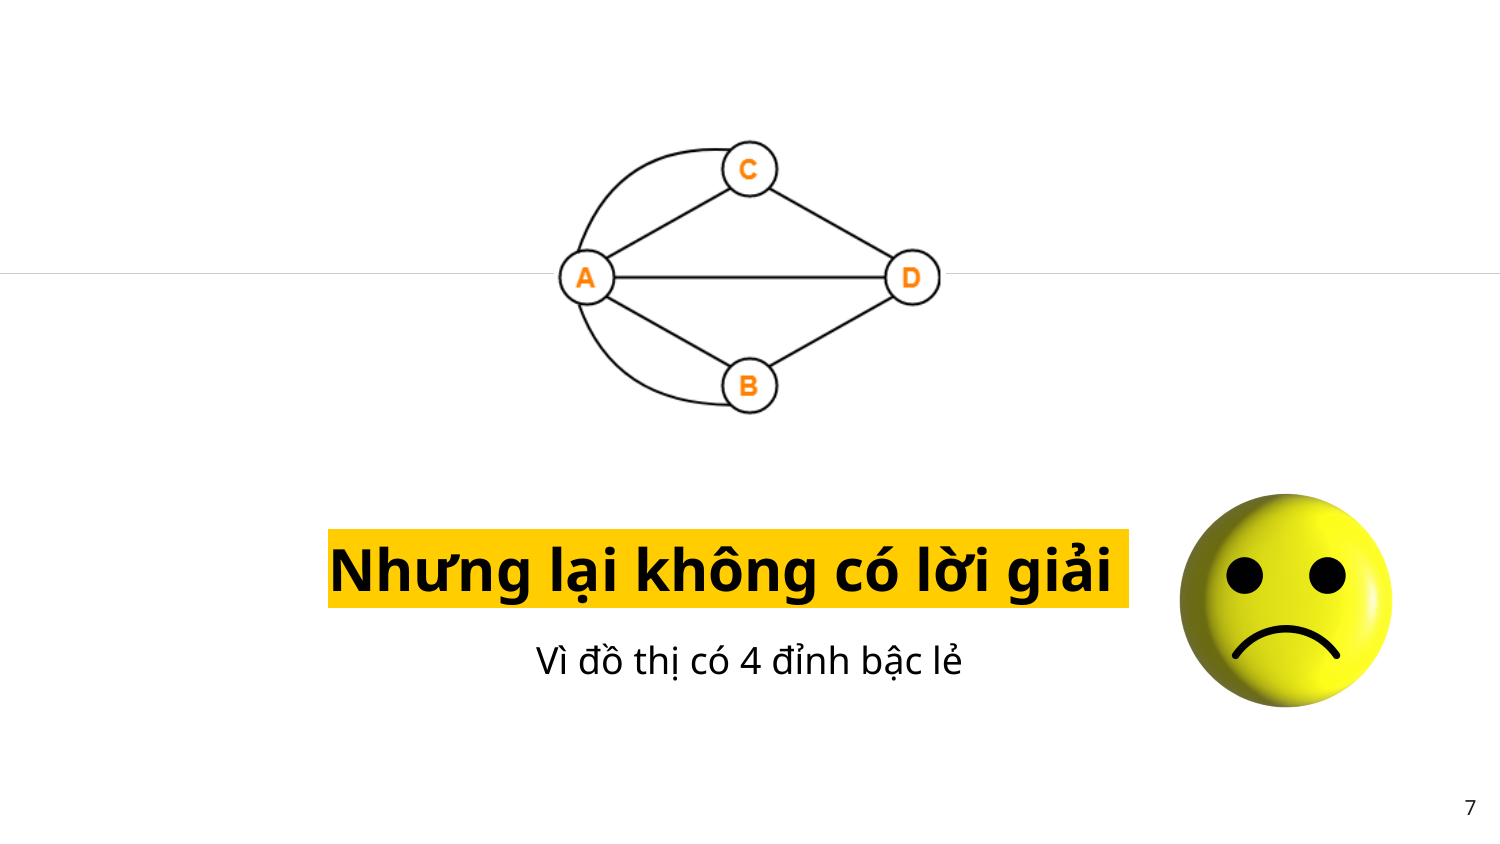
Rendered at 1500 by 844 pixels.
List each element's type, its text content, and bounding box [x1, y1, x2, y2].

picture [1158, 472, 1414, 729]
subtitle Vì đồ thị có 4 đỉnh bậc lẻ [320, 622, 1180, 751]
picture [554, 128, 946, 420]
slide_number 7 [1401, 779, 1492, 844]
title Nhưng lại không có lời giải [298, 472, 1157, 664]
